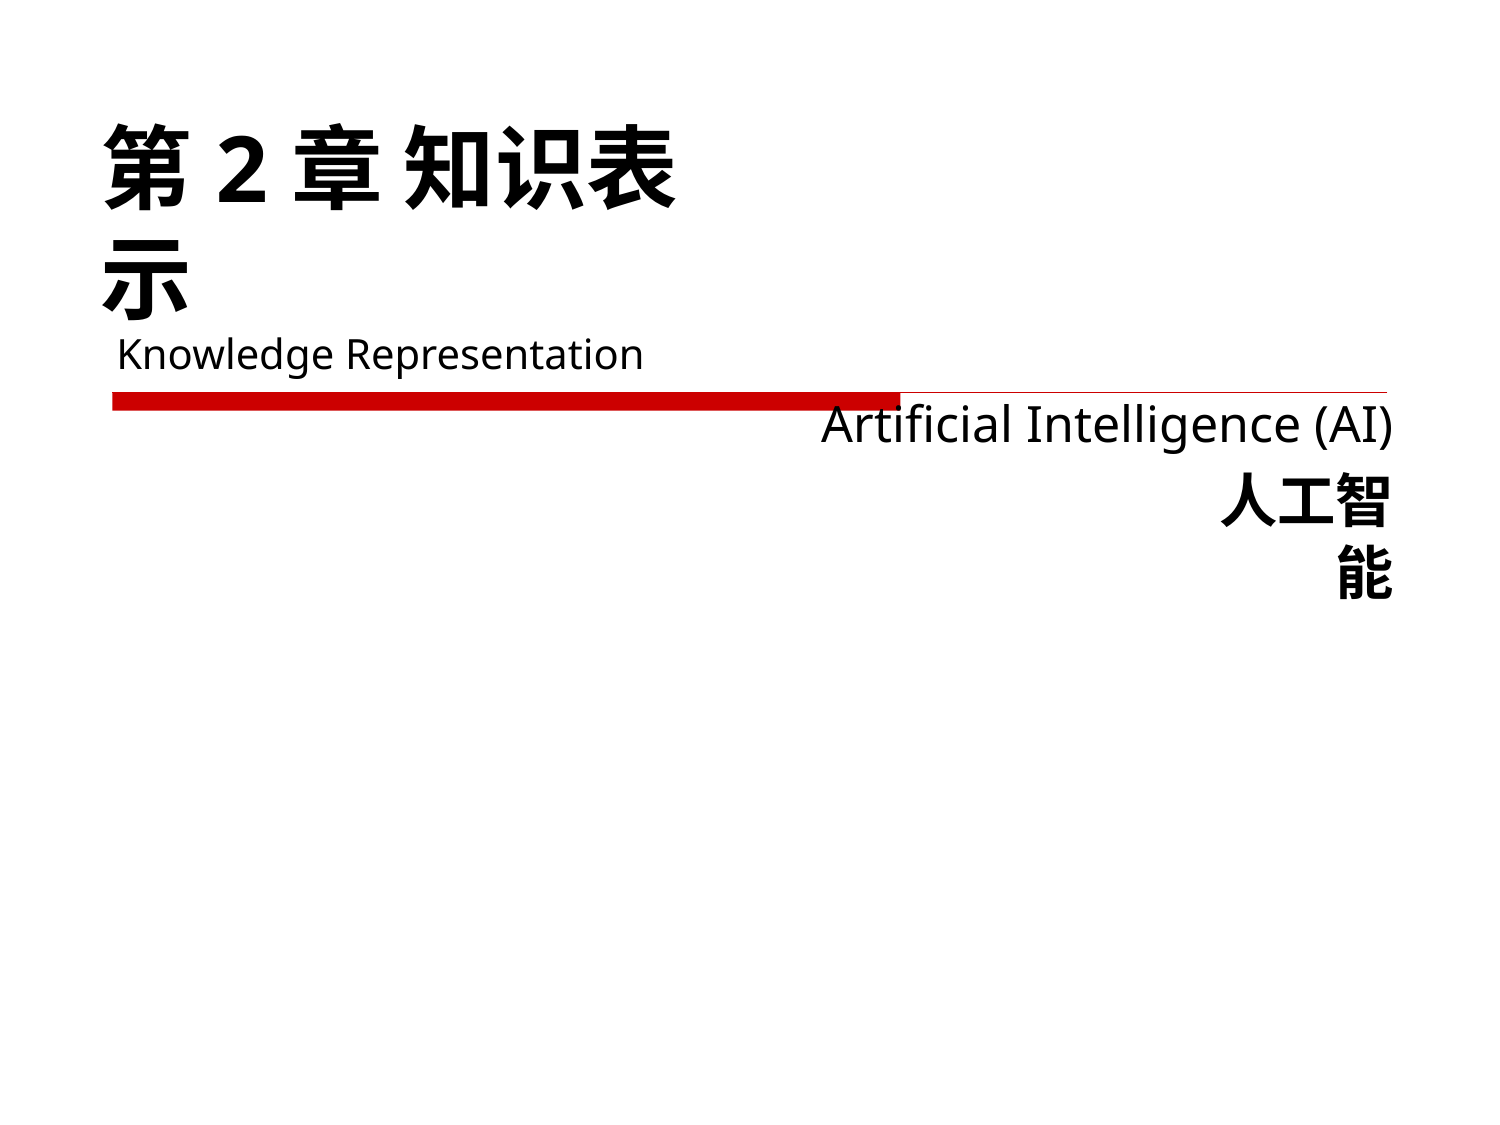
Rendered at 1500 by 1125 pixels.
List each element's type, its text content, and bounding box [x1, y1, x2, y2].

title Knowledge Representation [116, 331, 690, 435]
text_box 第2章 知识表示 [100, 110, 762, 331]
text_box Artificial Intelligence (AI) 人工智能 [684, 376, 1394, 606]
